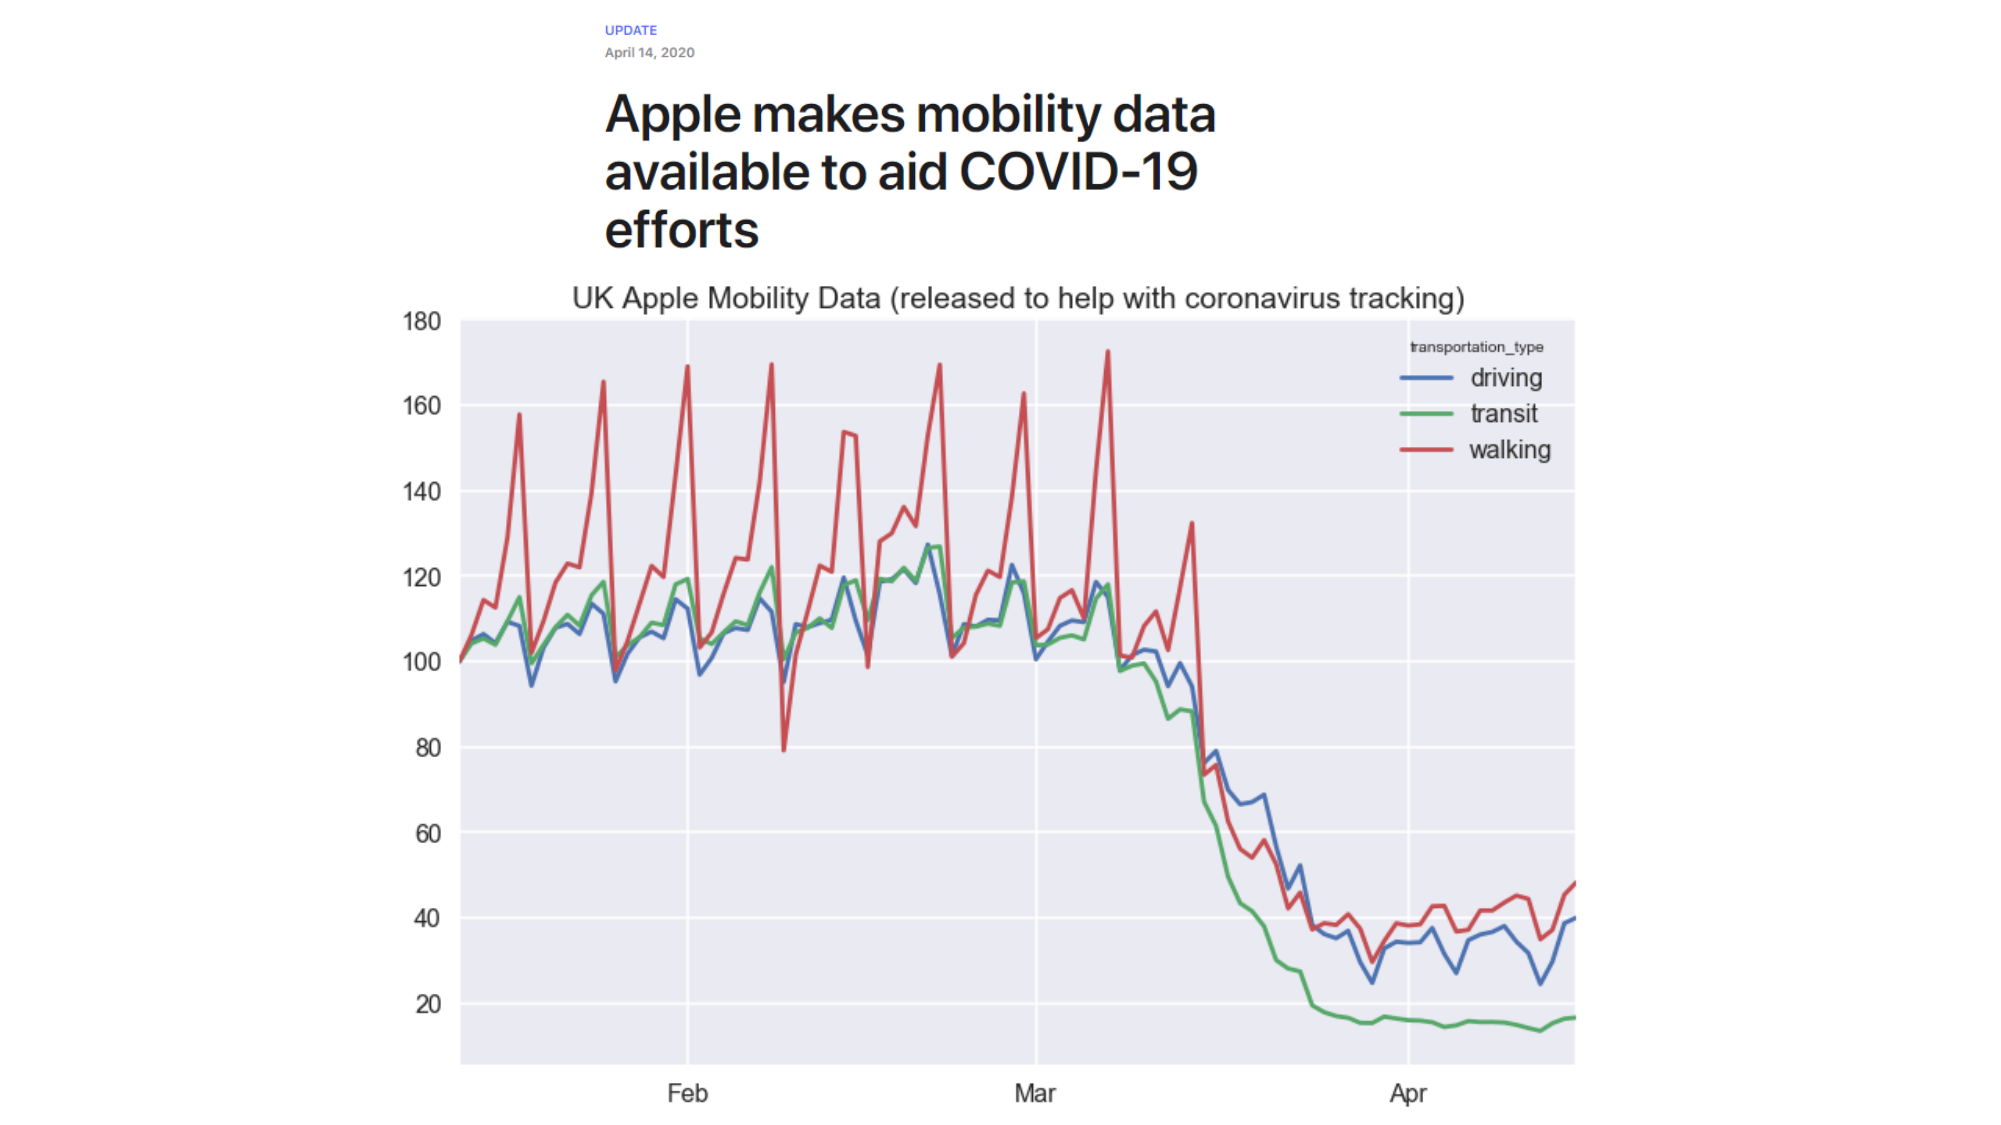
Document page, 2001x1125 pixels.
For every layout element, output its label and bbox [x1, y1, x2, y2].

picture [394, 6, 1606, 1107]
